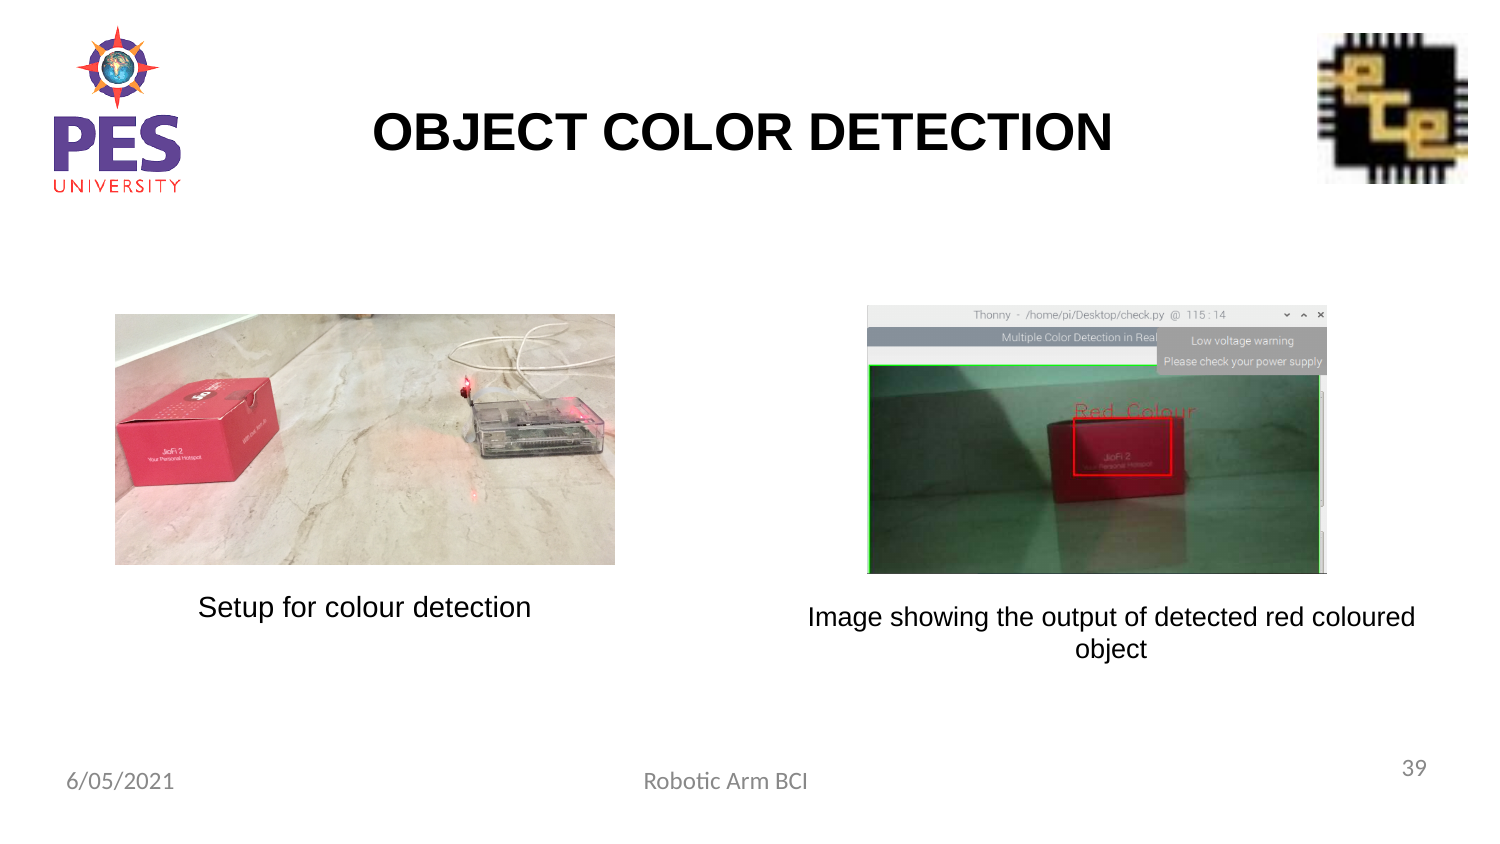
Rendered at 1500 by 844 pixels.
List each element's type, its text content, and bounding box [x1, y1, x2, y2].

picture [867, 305, 1328, 574]
picture [1317, 33, 1469, 184]
text_box OBJECT COLOR DETECTION [215, 82, 1312, 177]
text_box 6/05/2021 [51, 749, 402, 810]
text_box ‹#› [1092, 736, 1443, 797]
text_box [118, 594, 594, 696]
picture [115, 314, 616, 565]
text_box Setup for colour detection [143, 573, 587, 639]
picture [23, 14, 212, 203]
text_box Image showing the output of detected red coloured object [780, 584, 1443, 680]
text_box Robotic Arm BCI [488, 749, 964, 810]
